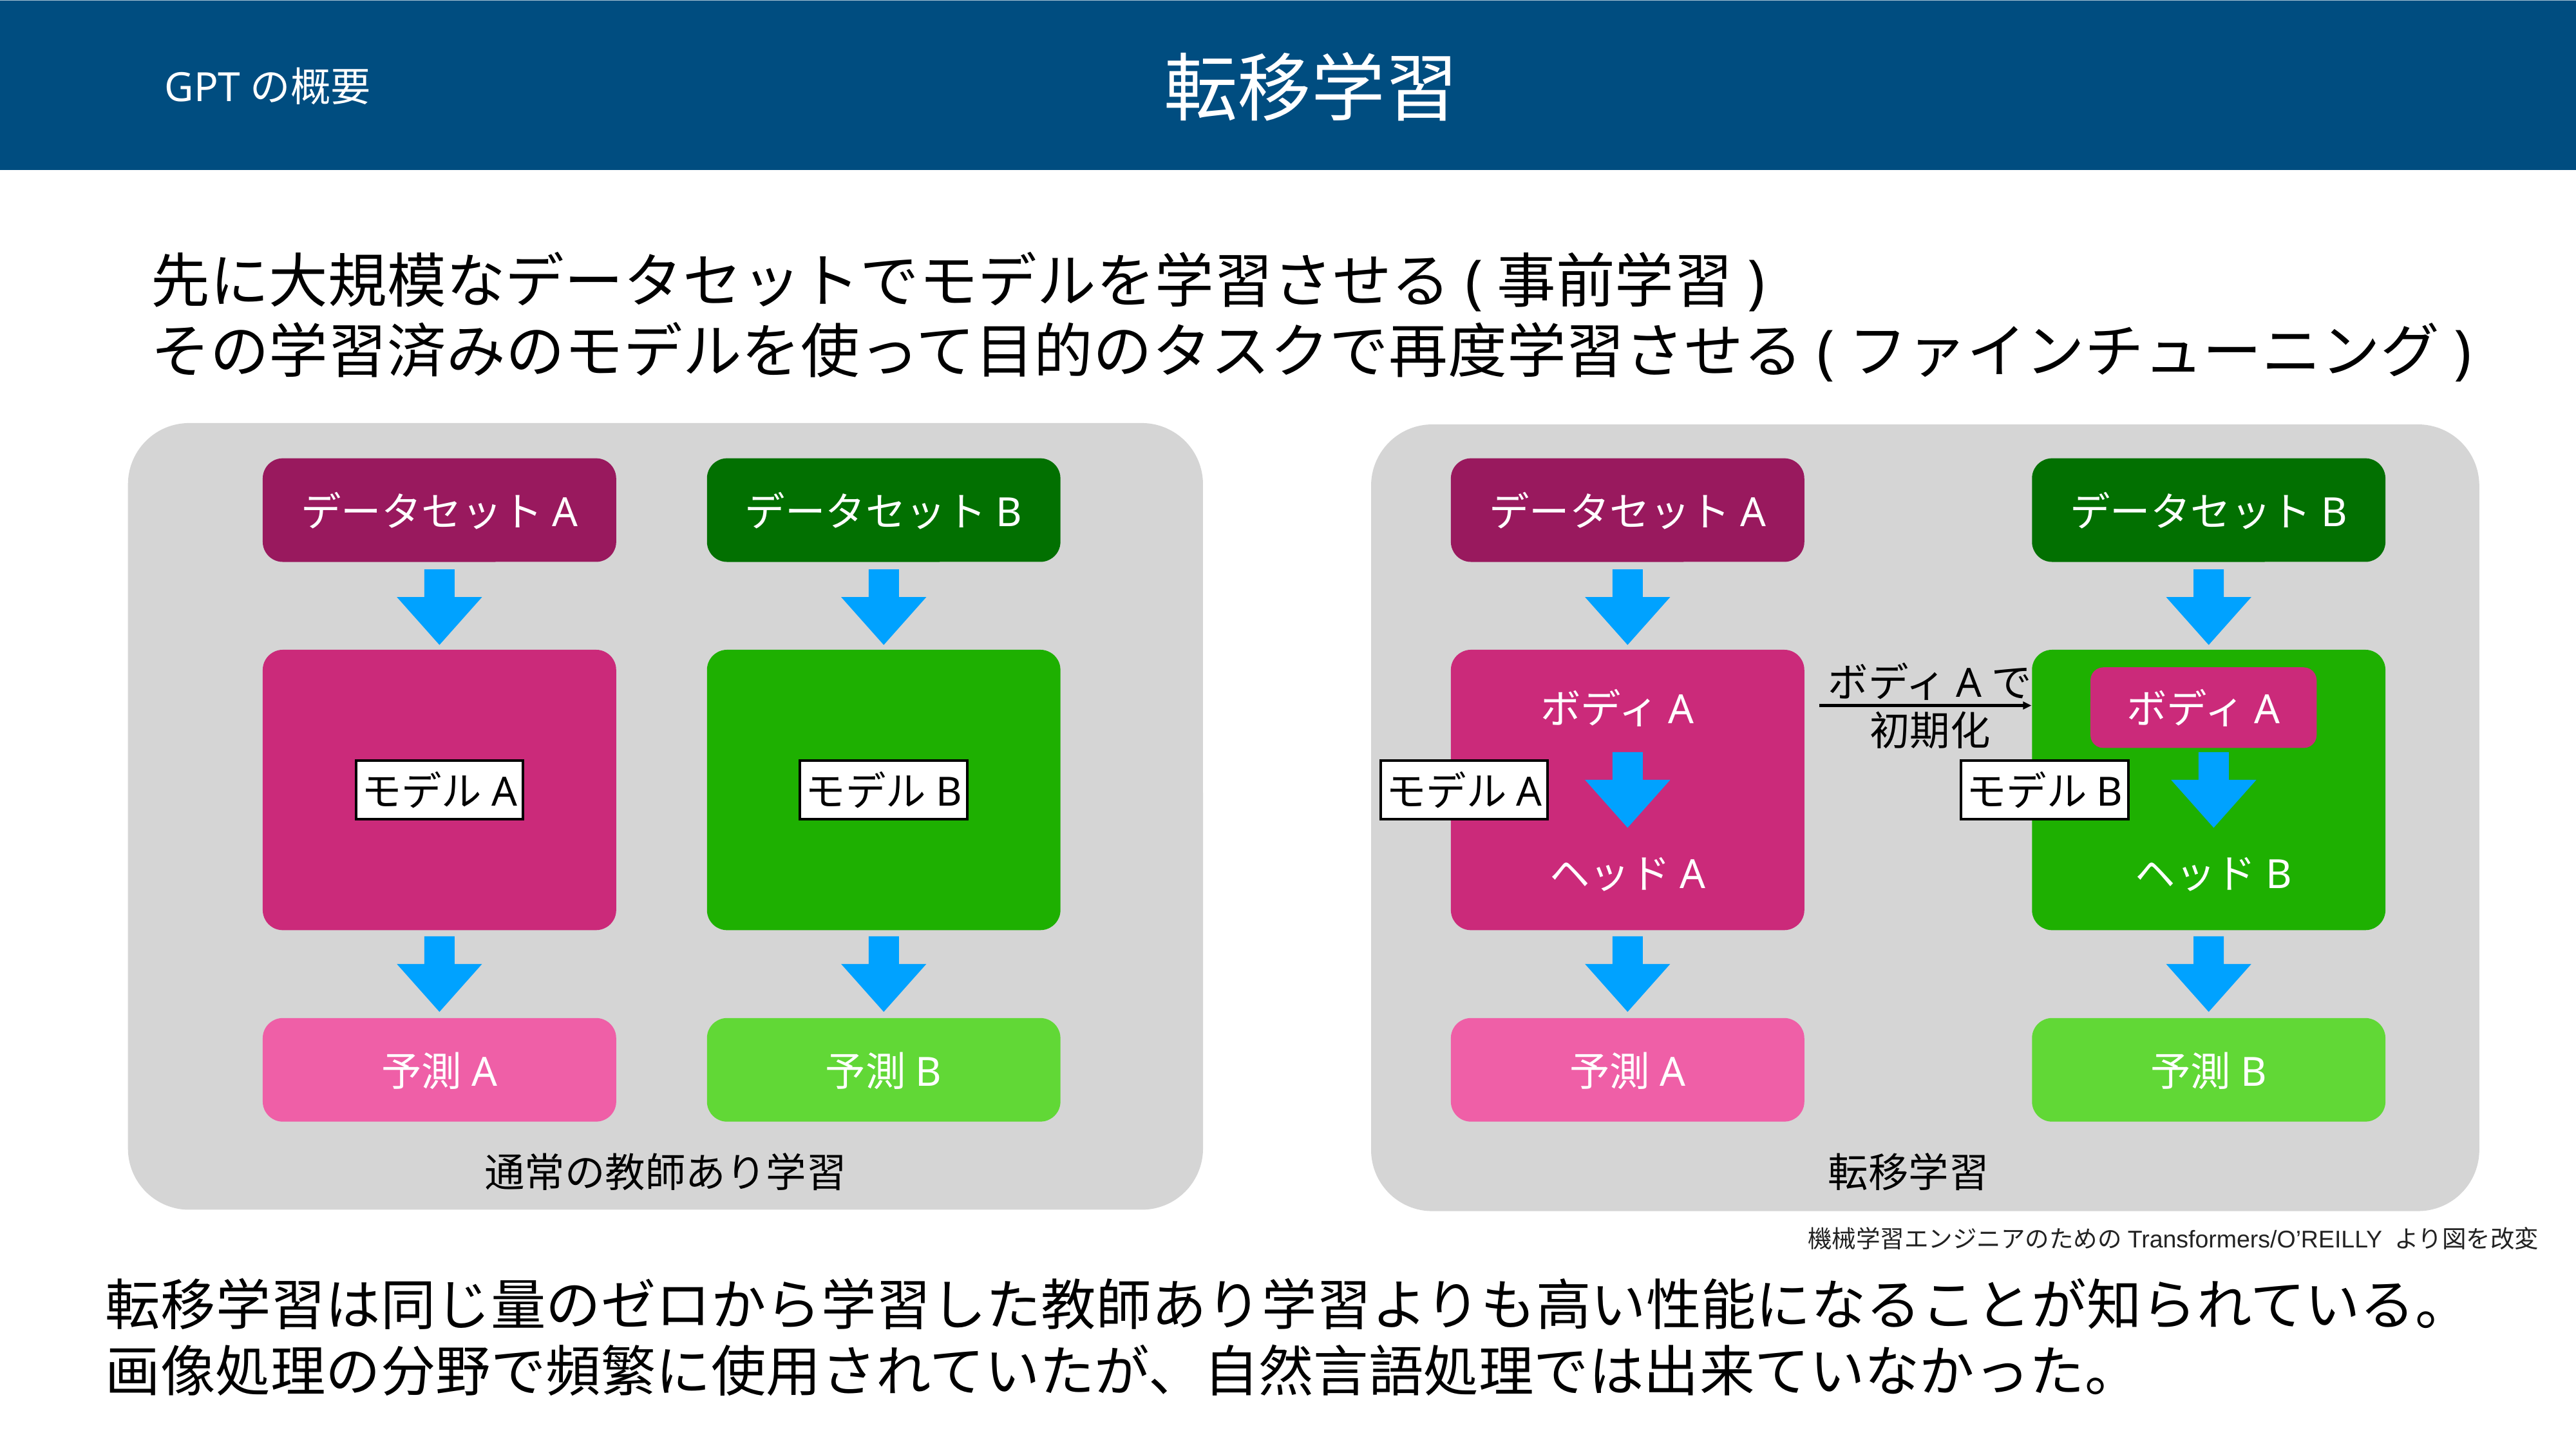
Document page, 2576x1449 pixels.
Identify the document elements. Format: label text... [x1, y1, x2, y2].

text_box [1585, 752, 1671, 828]
text_box [0, 0, 2576, 170]
text_box ヘッドB [2130, 842, 2298, 902]
text_box [262, 649, 616, 931]
text_box データセットA [296, 480, 583, 540]
text_box [1585, 936, 1671, 1012]
text_box [706, 1018, 1061, 1122]
text_box ボディAで 初期化 [1823, 651, 2037, 759]
text_box [128, 422, 1204, 1210]
text_box 転移学習は同じ量のゼロから学習した教師あり学習よりも高い性能になることが知られている。 画像処理の分野で頻繁に使用されていたが、自然言語処理では出来ていなかった。 [100, 1264, 2476, 1408]
text_box [2166, 936, 2251, 1012]
text_box データセットB [739, 480, 1028, 540]
text_box データセットB [2065, 480, 2353, 540]
text_box モデルB [800, 760, 968, 820]
text_box 機械学習エンジニアのためのTransformers/O’REILLY より図を改変 [1803, 1218, 2544, 1258]
text_box [841, 936, 927, 1012]
text_box ボディA [2121, 678, 2286, 737]
text_box GPTの概要 [159, 55, 377, 115]
text_box 予測A [1564, 1040, 1691, 1099]
text_box ボディA [1535, 678, 1700, 737]
text_box [397, 936, 482, 1012]
text_box モデルA [355, 760, 523, 820]
text_box [2032, 1018, 2386, 1122]
text_box [2032, 649, 2386, 931]
text_box [1450, 458, 1804, 562]
text_box [1371, 424, 2479, 1211]
text_box データセットA [1484, 480, 1772, 540]
text_box モデルA [1381, 760, 1548, 820]
text_box 予測A [376, 1040, 503, 1099]
text_box [706, 458, 1061, 562]
text_box ヘッドA [1544, 842, 1711, 902]
text_box [2090, 667, 2317, 748]
text_box 通常の教師あり学習 [478, 1142, 853, 1201]
text_box 先に大規模なデータセットでモデルを学習させる(事前学習) その学習済みのモデルを使って目的のタスクで再度学習させる(ファインチューニング) [146, 238, 2477, 390]
text_box [2171, 752, 2257, 828]
text_box [1450, 649, 1804, 931]
text_box [1450, 1018, 1804, 1122]
text_box [262, 1018, 616, 1122]
text_box [2032, 458, 2386, 562]
text_box [262, 458, 616, 562]
text_box [841, 569, 927, 645]
text_box 転移学習 [1158, 35, 1464, 135]
text_box [1585, 569, 1671, 645]
text_box 予測B [2145, 1040, 2273, 1099]
text_box [2166, 569, 2251, 645]
text_box 予測B [820, 1040, 947, 1099]
text_box [397, 569, 482, 645]
text_box モデルB [1961, 760, 2128, 820]
text_box [706, 649, 1061, 931]
text_box 転移学習 [1823, 1142, 1995, 1201]
